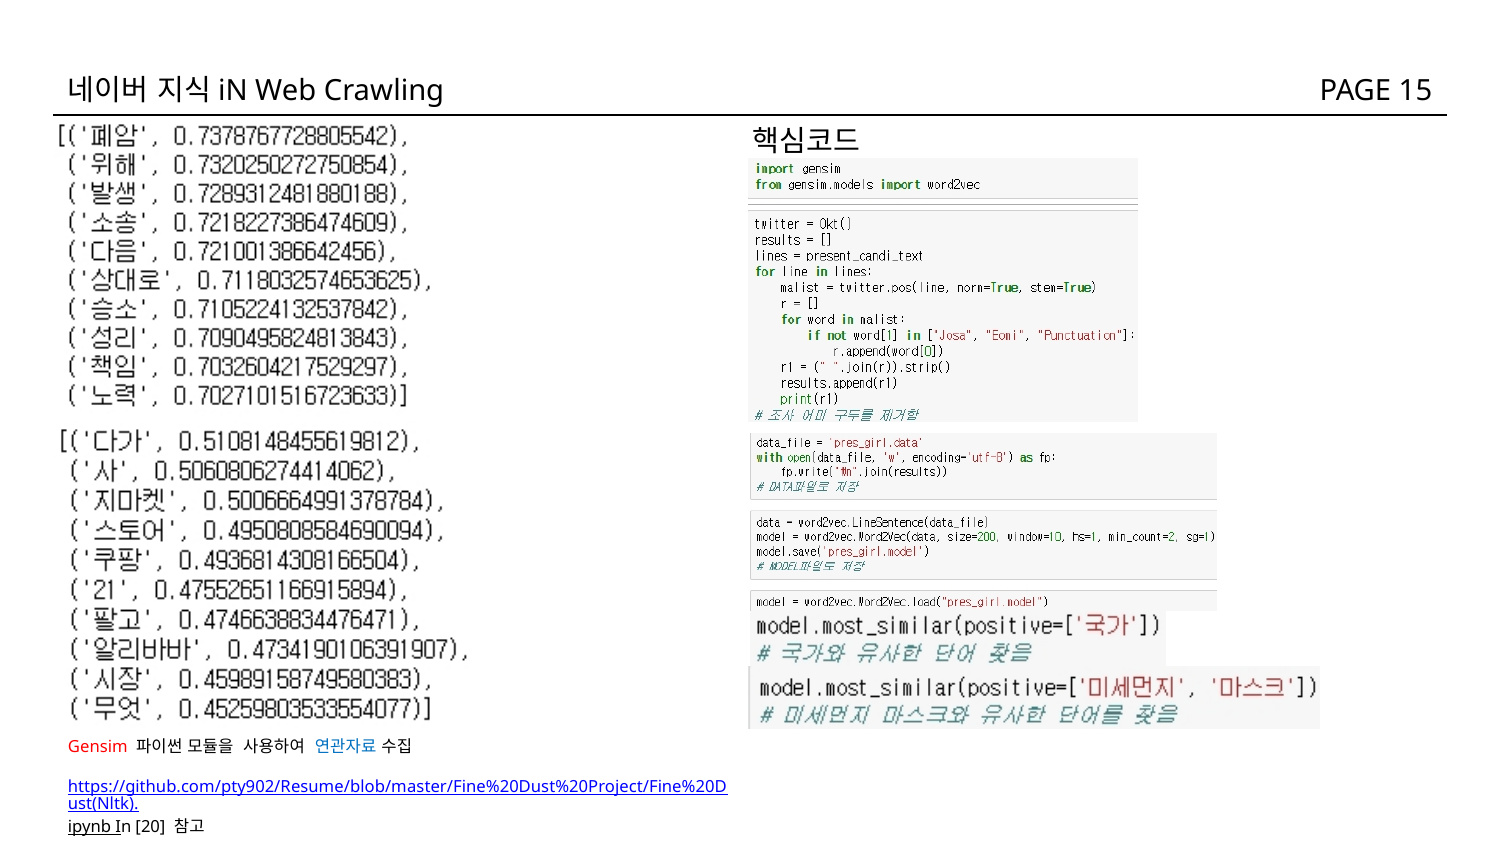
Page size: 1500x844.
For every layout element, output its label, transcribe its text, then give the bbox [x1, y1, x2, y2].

text_box PAGE 15 [1092, 64, 1447, 114]
picture [747, 158, 1138, 423]
text_box Gensim 파이썬 모듈을 사용하여 연관자료 수집 https://github.com/pty902/Resume/blob/master/Fine%20Dust%20Project/Fine%20Dust(Nltk).ipynb In [20] 참고 [53, 728, 750, 830]
picture [747, 433, 1320, 730]
picture [52, 118, 485, 730]
text_box 네이버 지식iN Web Crawling [53, 64, 621, 114]
text_box 핵심코드 [738, 122, 1376, 165]
